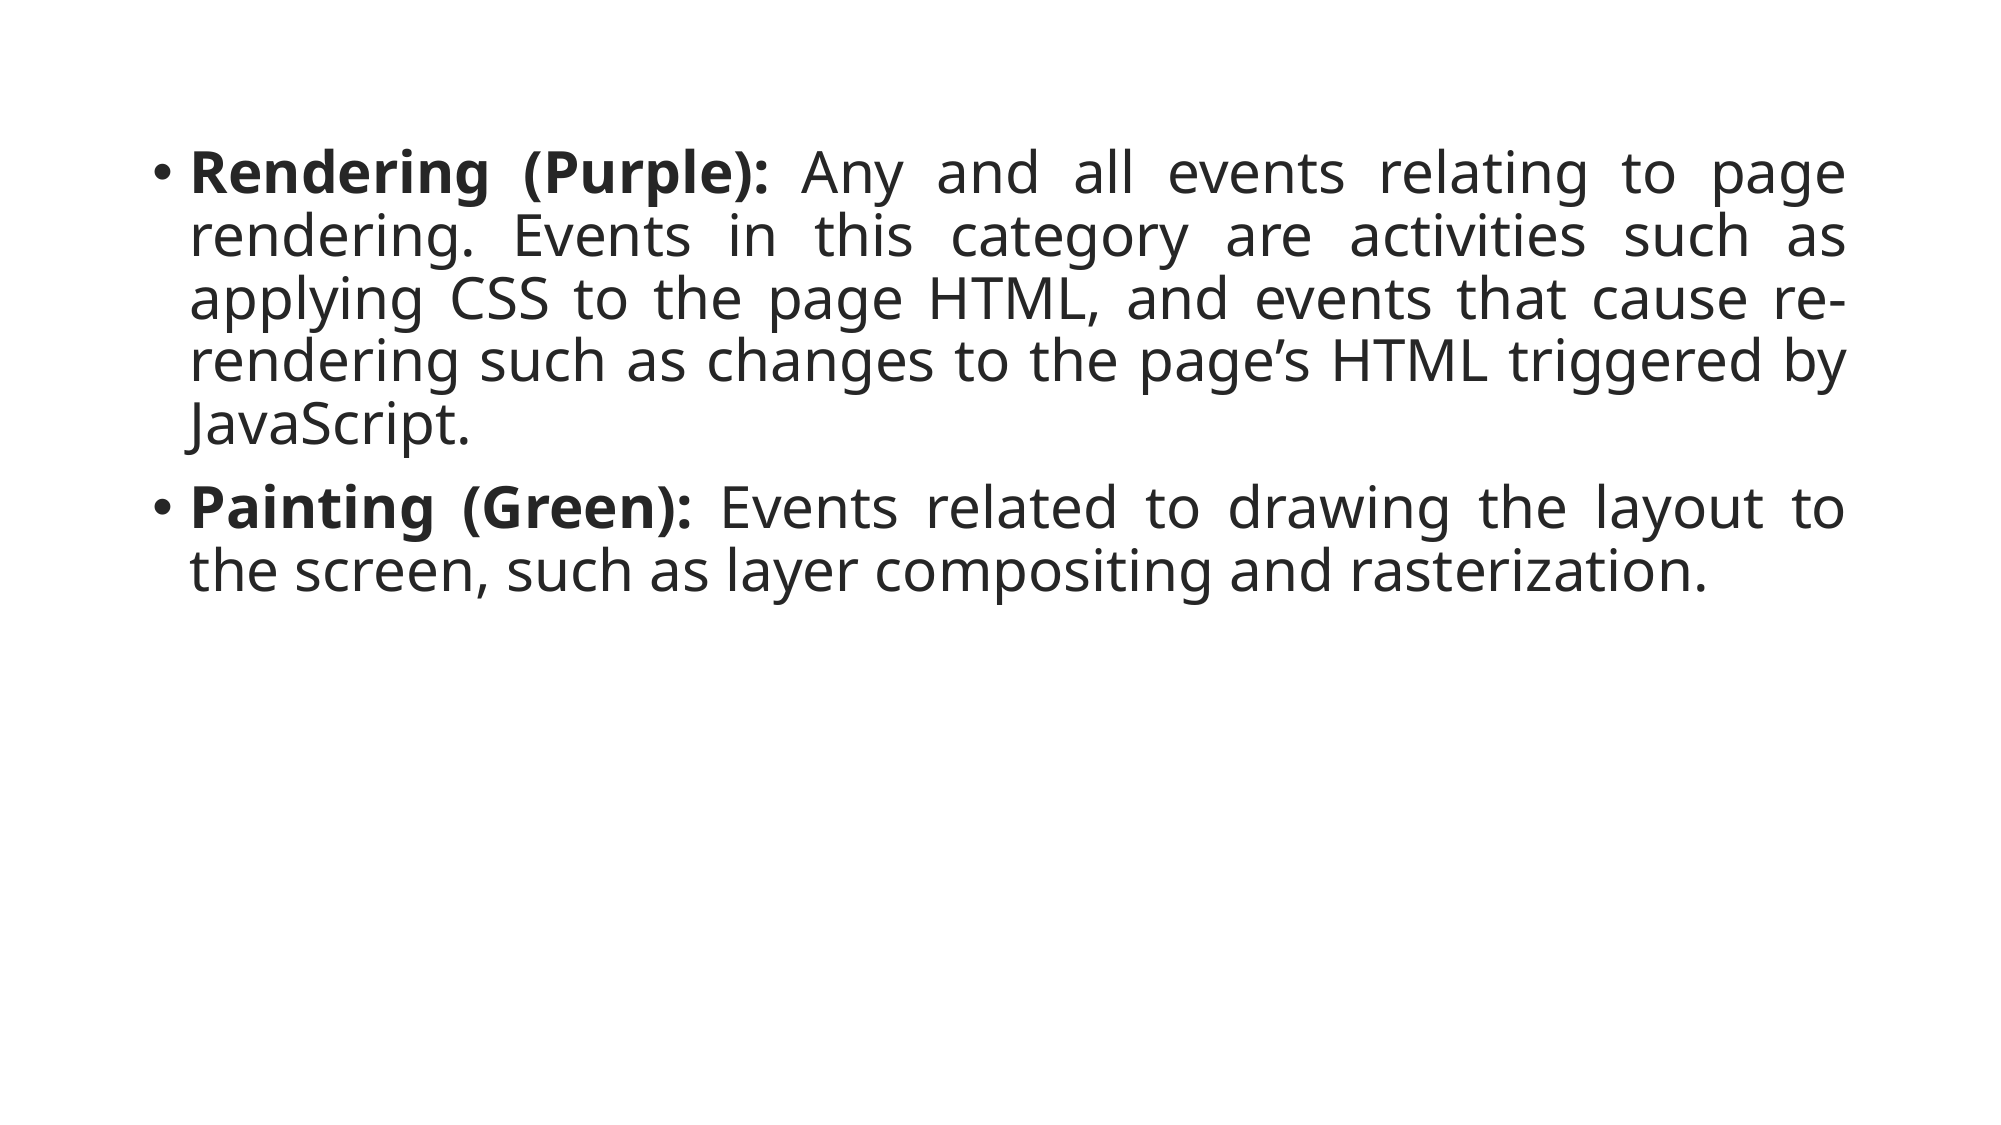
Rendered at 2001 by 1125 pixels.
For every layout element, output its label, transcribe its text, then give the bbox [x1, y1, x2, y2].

list Rendering (Purple): Any and all events relating to page rendering. Events in this category are activities such as applying CSS to the page HTML, and events that cause re-rendering such as changes to the page’s HTML triggered by JavaScript. Painting (Green): Events related to drawing the layout to the screen, such as layer compositing and rasterization. [137, 135, 1863, 1014]
